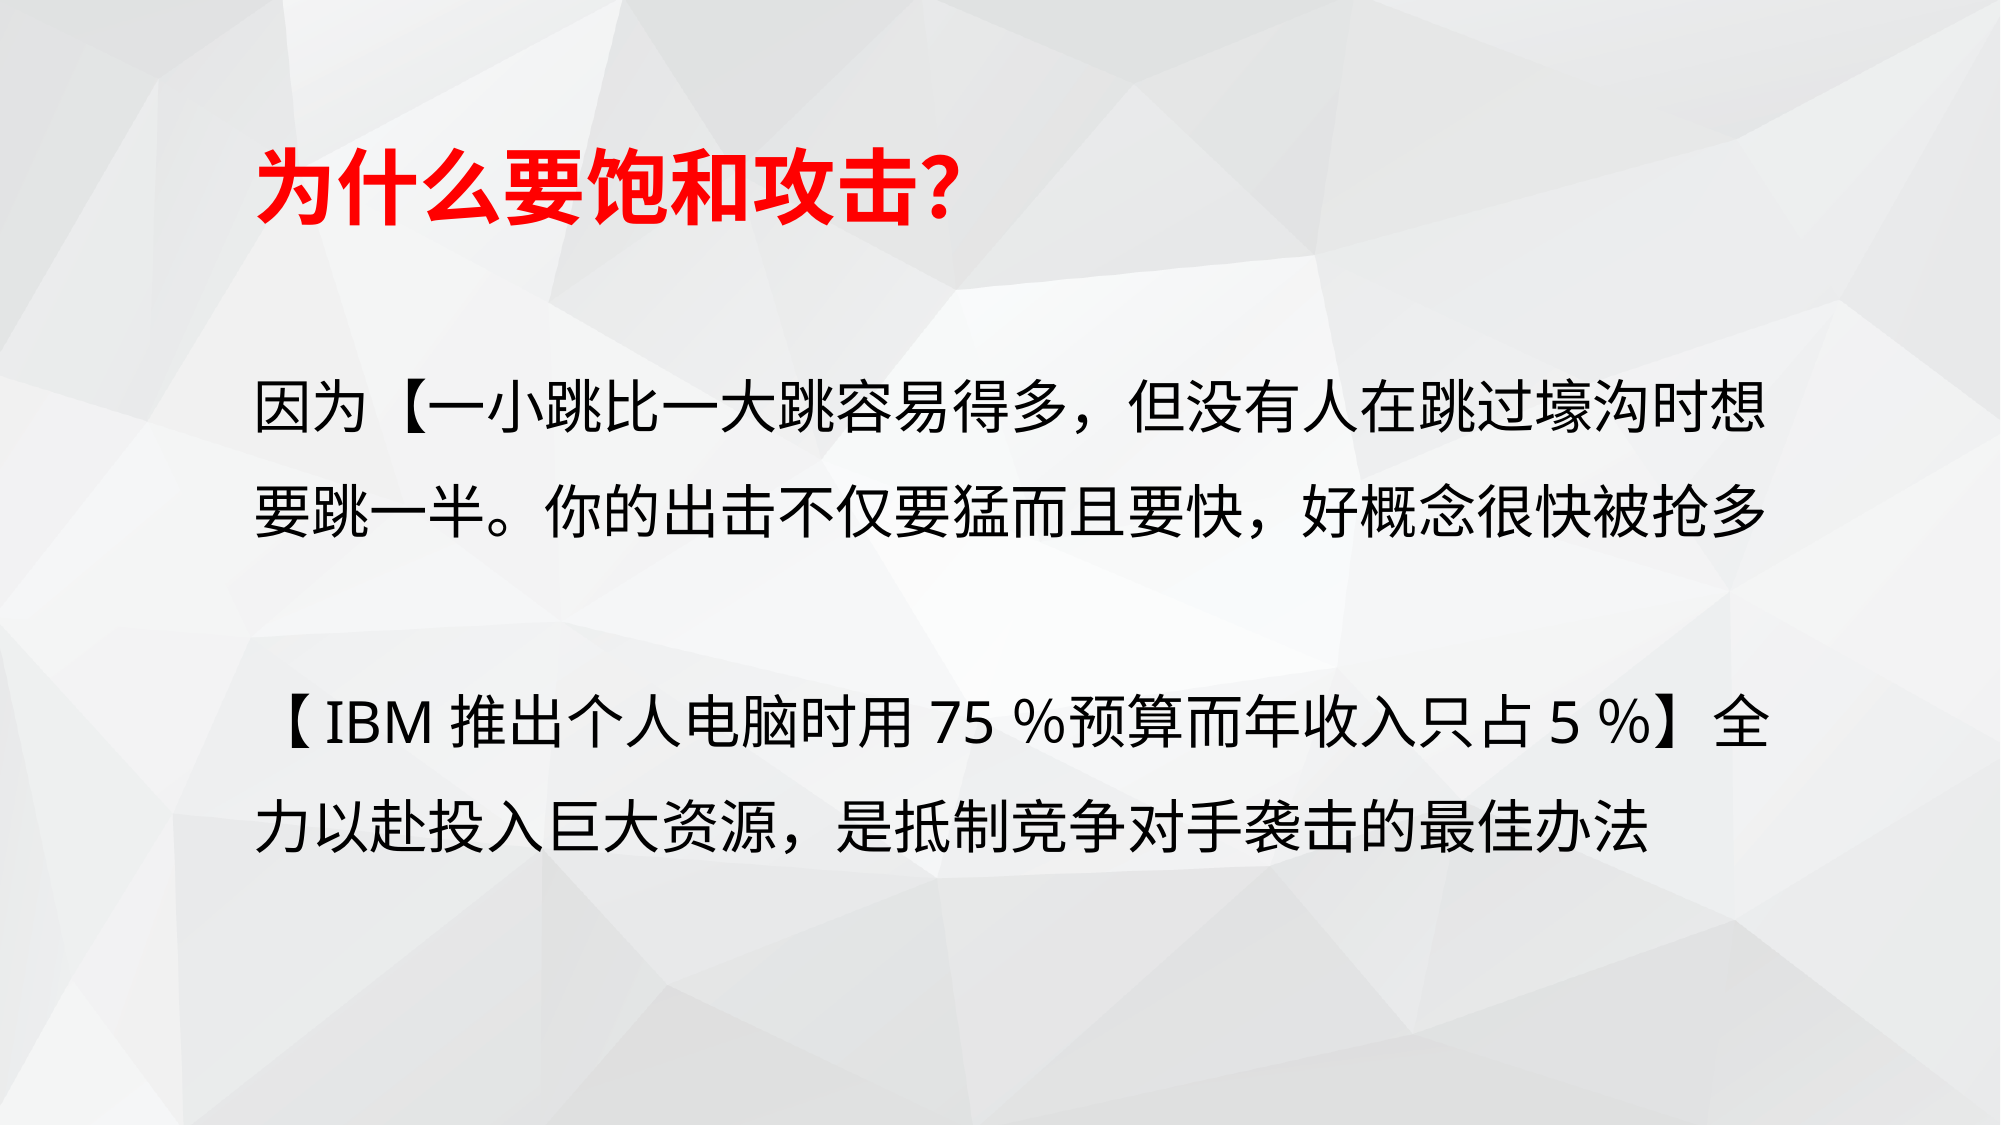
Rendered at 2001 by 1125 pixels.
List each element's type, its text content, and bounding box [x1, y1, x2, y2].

picture [0, 0, 2001, 1125]
text_box 为什么要饱和攻击？ 因为【一小跳比一大跳容易得多，但没有人在跳过壕沟时想要跳一半。你的出击不仅要猛而且要快，好概念很快被抢多 【IBM推出个人电脑时用75％预算而年收入只占5％】全力以赴投入巨大资源，是抵制竞争对手袭击的最佳办法 [238, 128, 1805, 868]
